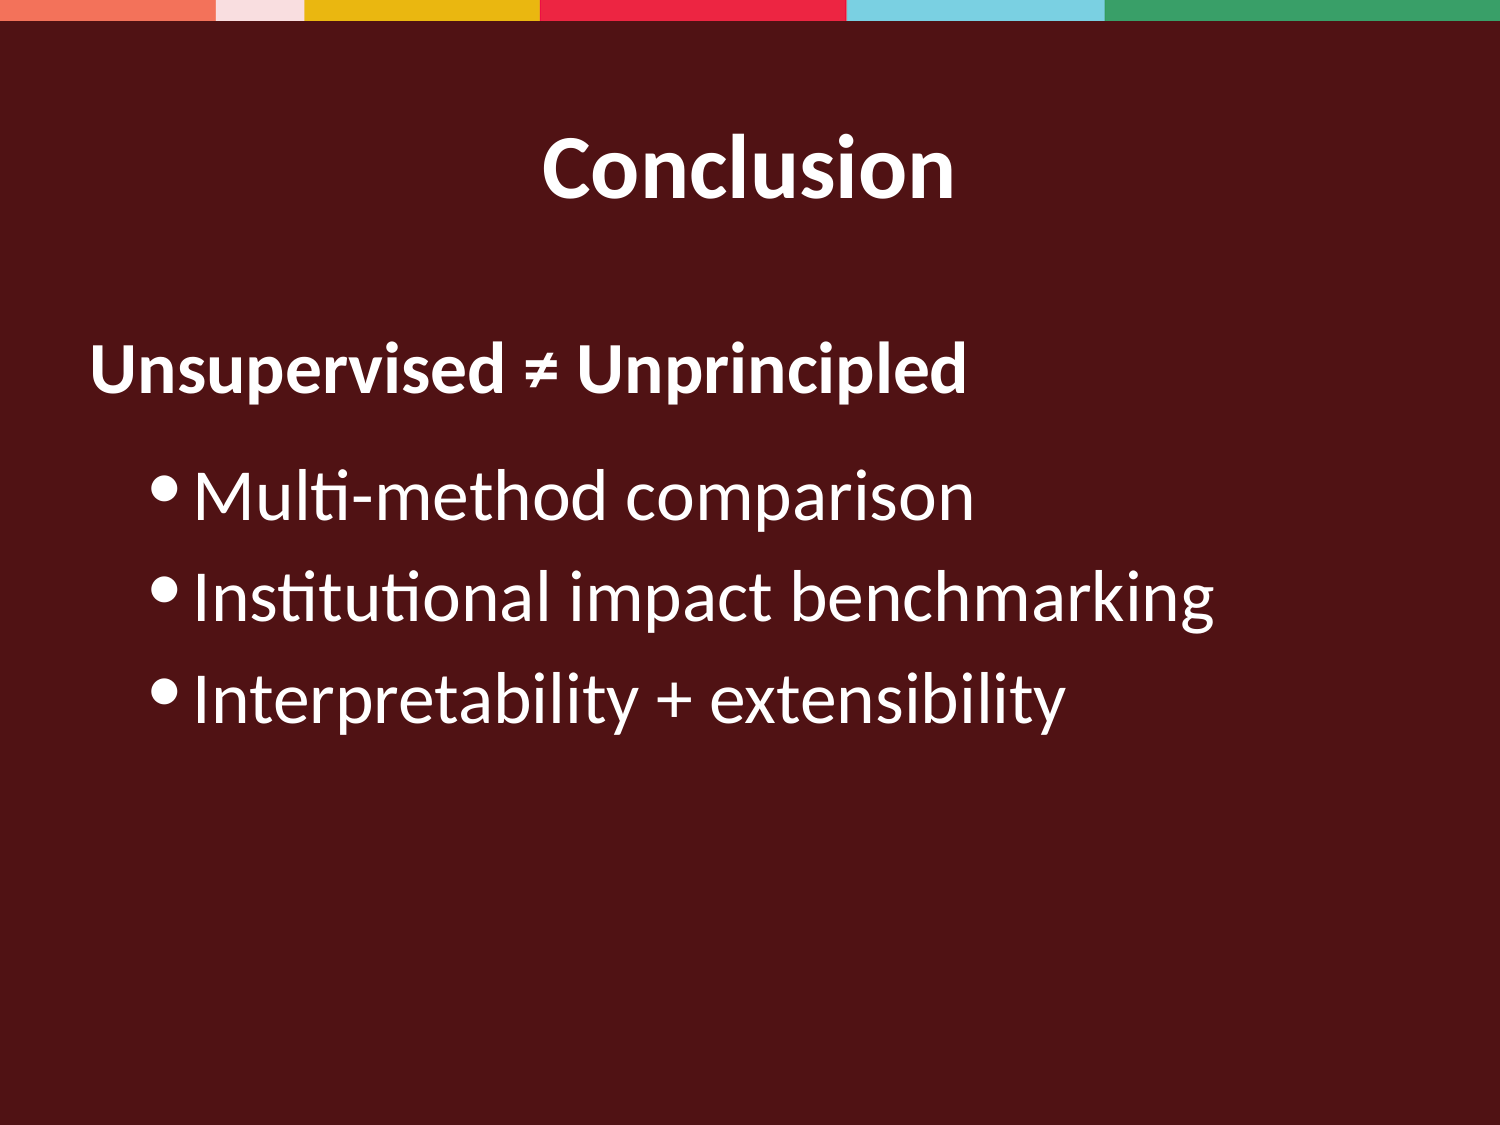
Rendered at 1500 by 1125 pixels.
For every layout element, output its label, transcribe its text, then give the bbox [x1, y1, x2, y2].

title Conclusion [74, 59, 1425, 278]
list Unsupervised ≠ Unprincipled Multi-method comparison Institutional impact benchmarking Interpretability + extensibility [74, 299, 1425, 994]
picture [0, 0, 1500, 21]
